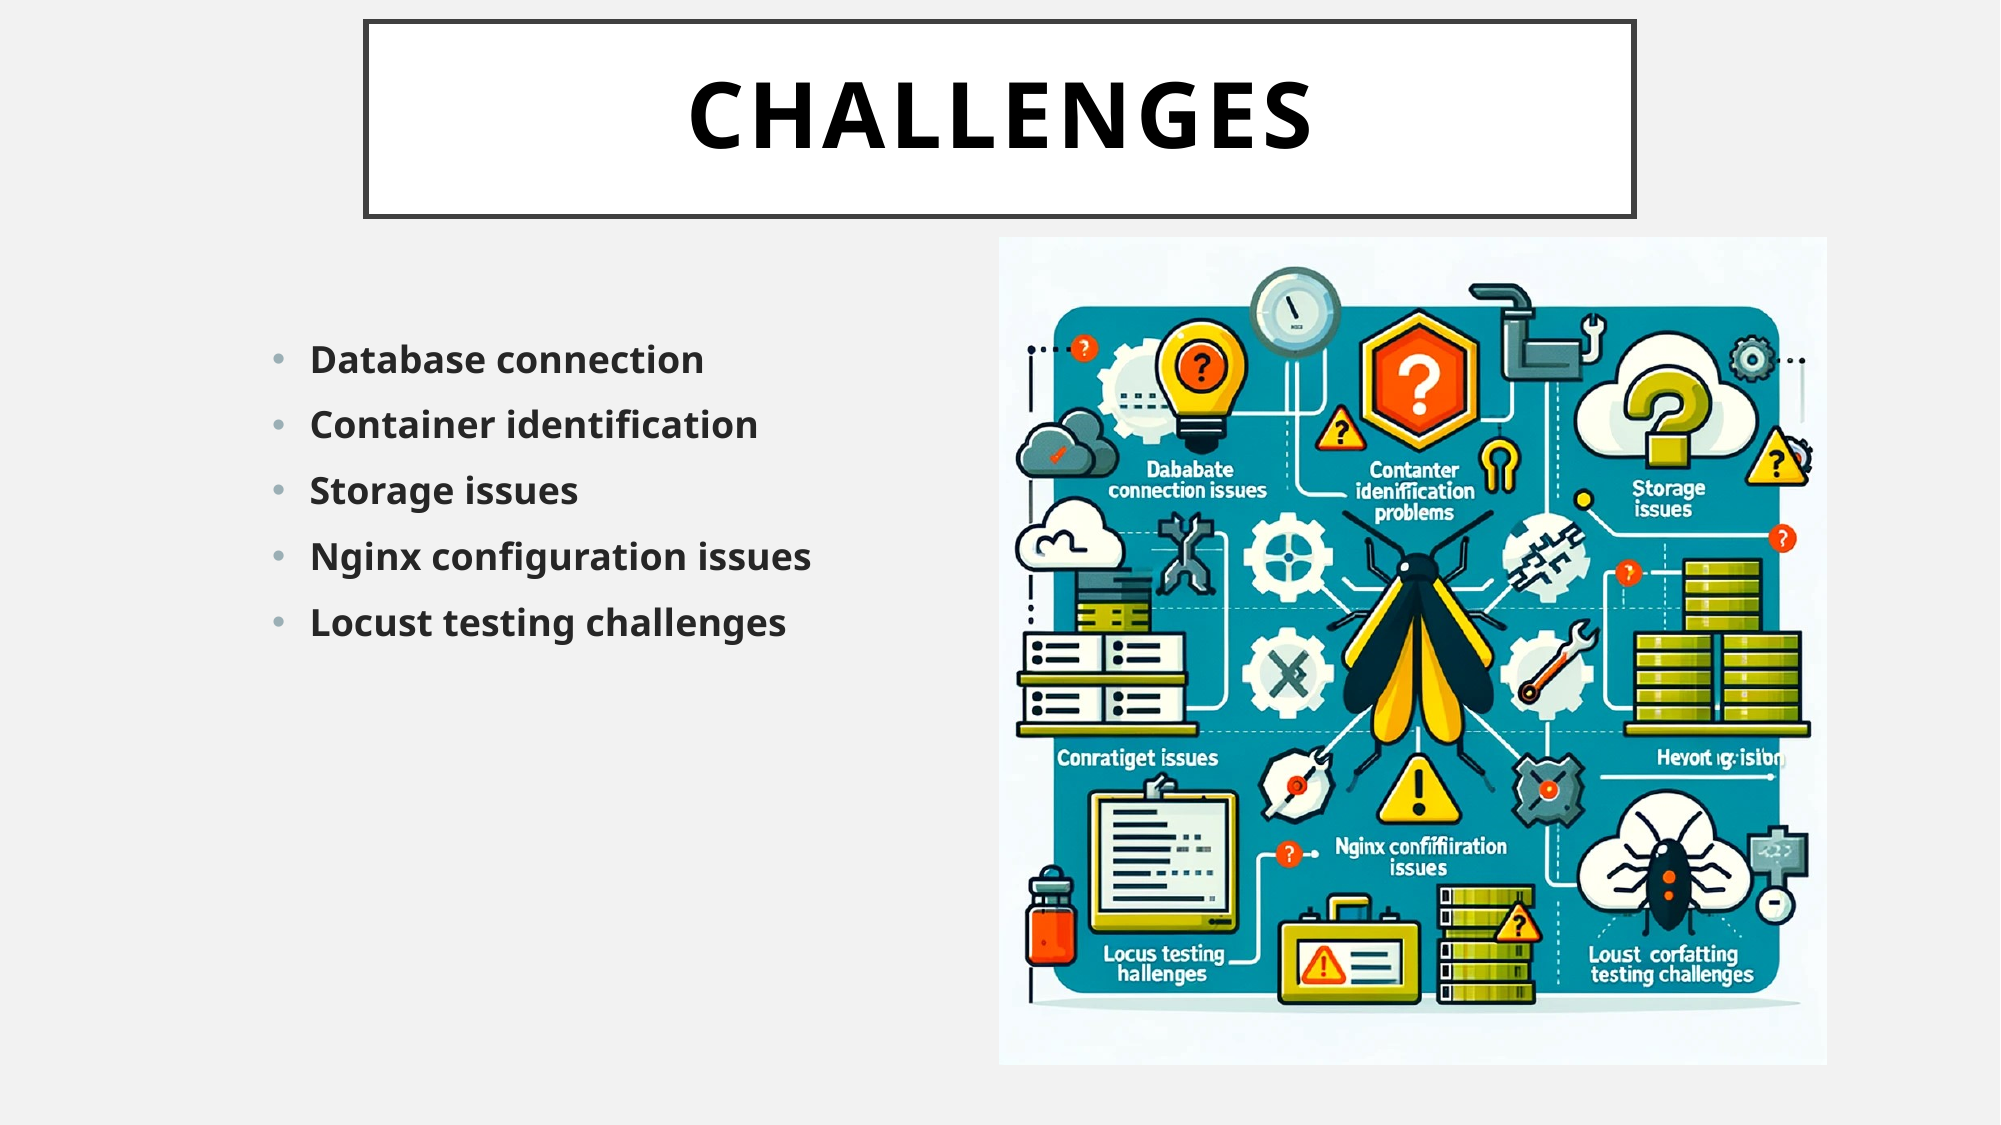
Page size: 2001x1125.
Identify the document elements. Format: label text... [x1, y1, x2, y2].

list Database connection Container identification Storage issues Nginx configuration issues Locust testing challenges [219, 237, 999, 942]
title Challenges [363, 19, 1637, 219]
picture [999, 237, 1827, 1065]
